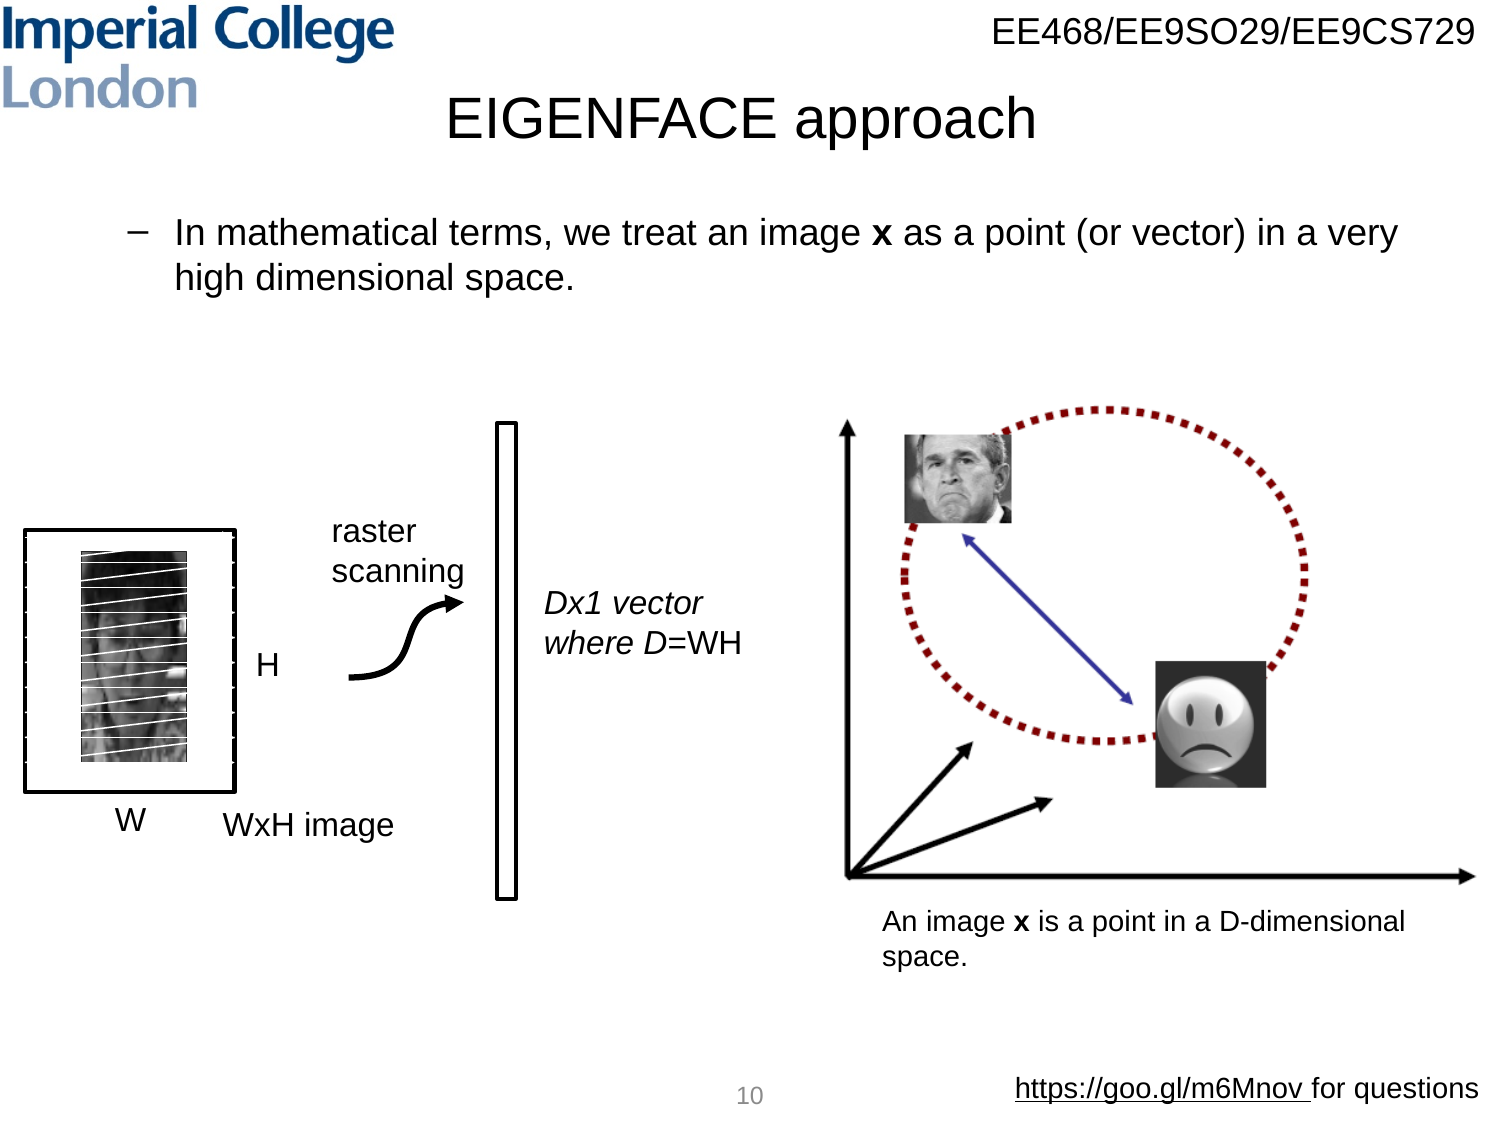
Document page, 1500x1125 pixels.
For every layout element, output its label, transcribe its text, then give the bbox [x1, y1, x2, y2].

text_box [24, 537, 235, 763]
list In mathematical terms, we treat an image x as a point (or vector) in a very high dimensional space. [37, 200, 1463, 1066]
picture [0, 0, 397, 113]
text_box An image x is a point in a D-dimensional space. [866, 900, 1488, 988]
slide_number 10 [575, 1065, 925, 1125]
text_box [24, 423, 764, 899]
title EIGENFACE approach [24, 42, 1475, 188]
picture [831, 399, 1488, 894]
